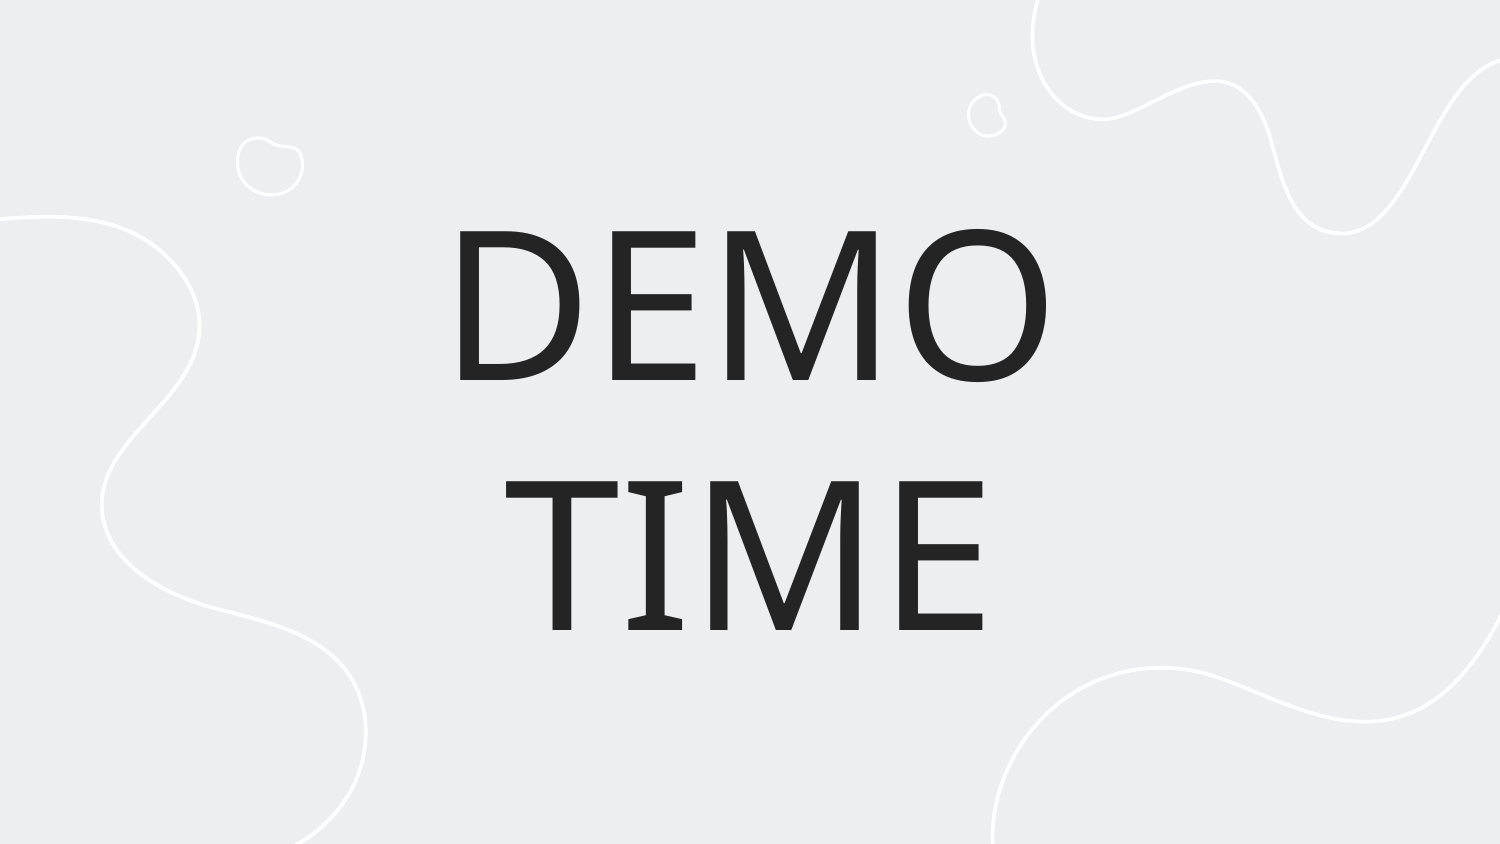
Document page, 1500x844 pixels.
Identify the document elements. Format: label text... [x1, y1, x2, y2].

title DEMO TIME [264, 260, 1236, 583]
